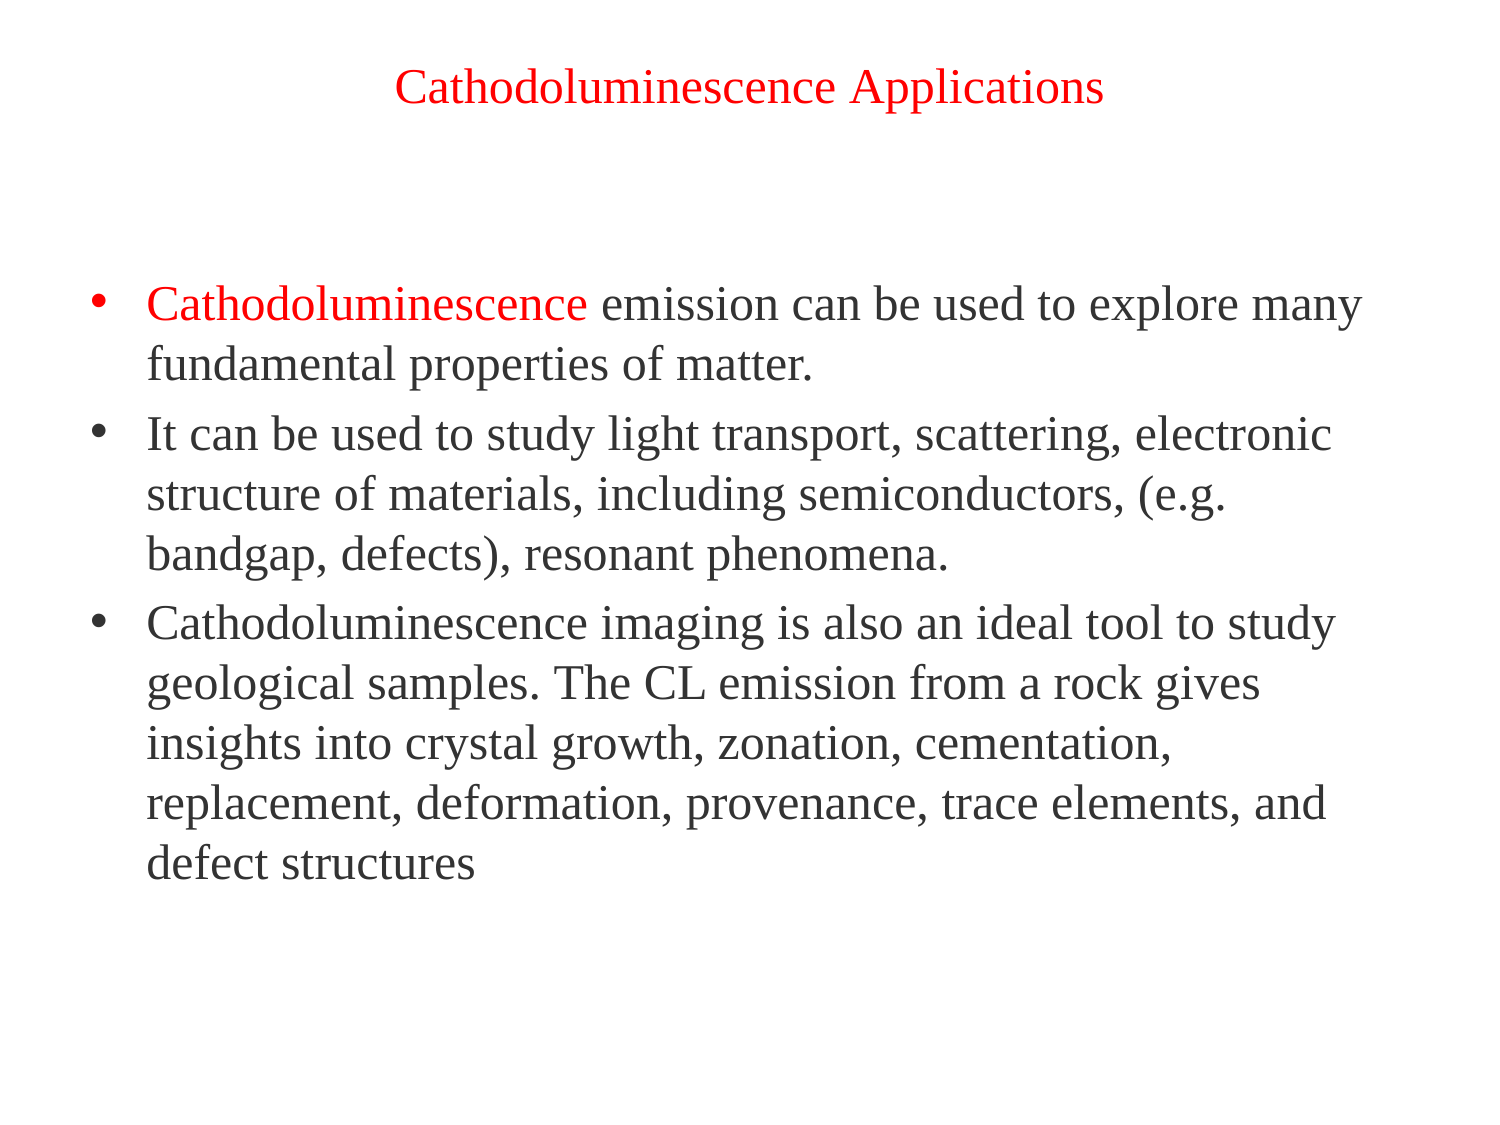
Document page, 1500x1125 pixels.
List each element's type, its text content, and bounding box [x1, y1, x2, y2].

title Cathodoluminescence Applications [75, 45, 1425, 233]
list Cathodoluminescence emission can be used to explore many fundamental properties of matter. It can be used to study light transport, scattering, electronic structure of materials, including semiconductors, (e.g. bandgap, defects), resonant phenomena. Cathodoluminescence imaging is also an ideal tool to study geological samples. The CL emission from a rock gives insights into crystal growth, zonation, cementation, replacement, deformation, provenance, trace elements, and defect structures [75, 262, 1425, 1005]
